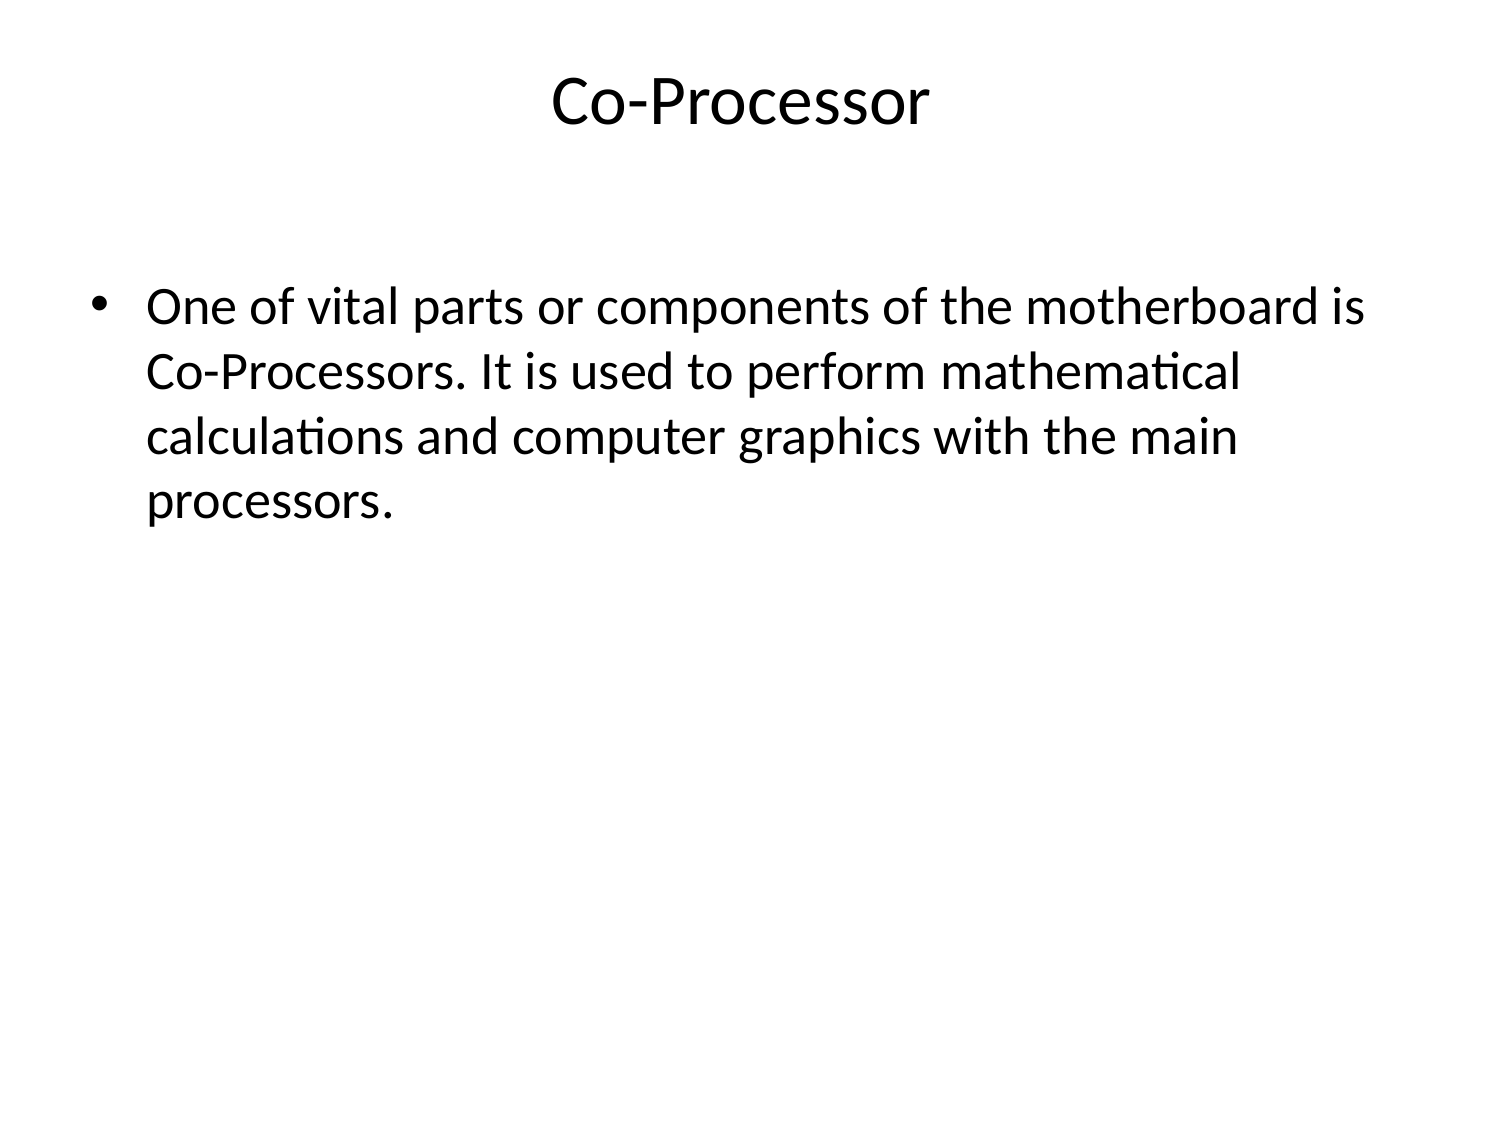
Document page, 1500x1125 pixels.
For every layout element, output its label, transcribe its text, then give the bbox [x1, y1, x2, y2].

list One of vital parts or components of the motherboard is Co-Processors. It is used to perform mathematical calculations and computer graphics with the main processors. [75, 262, 1425, 1005]
title Co-Processor [75, 45, 1425, 233]
